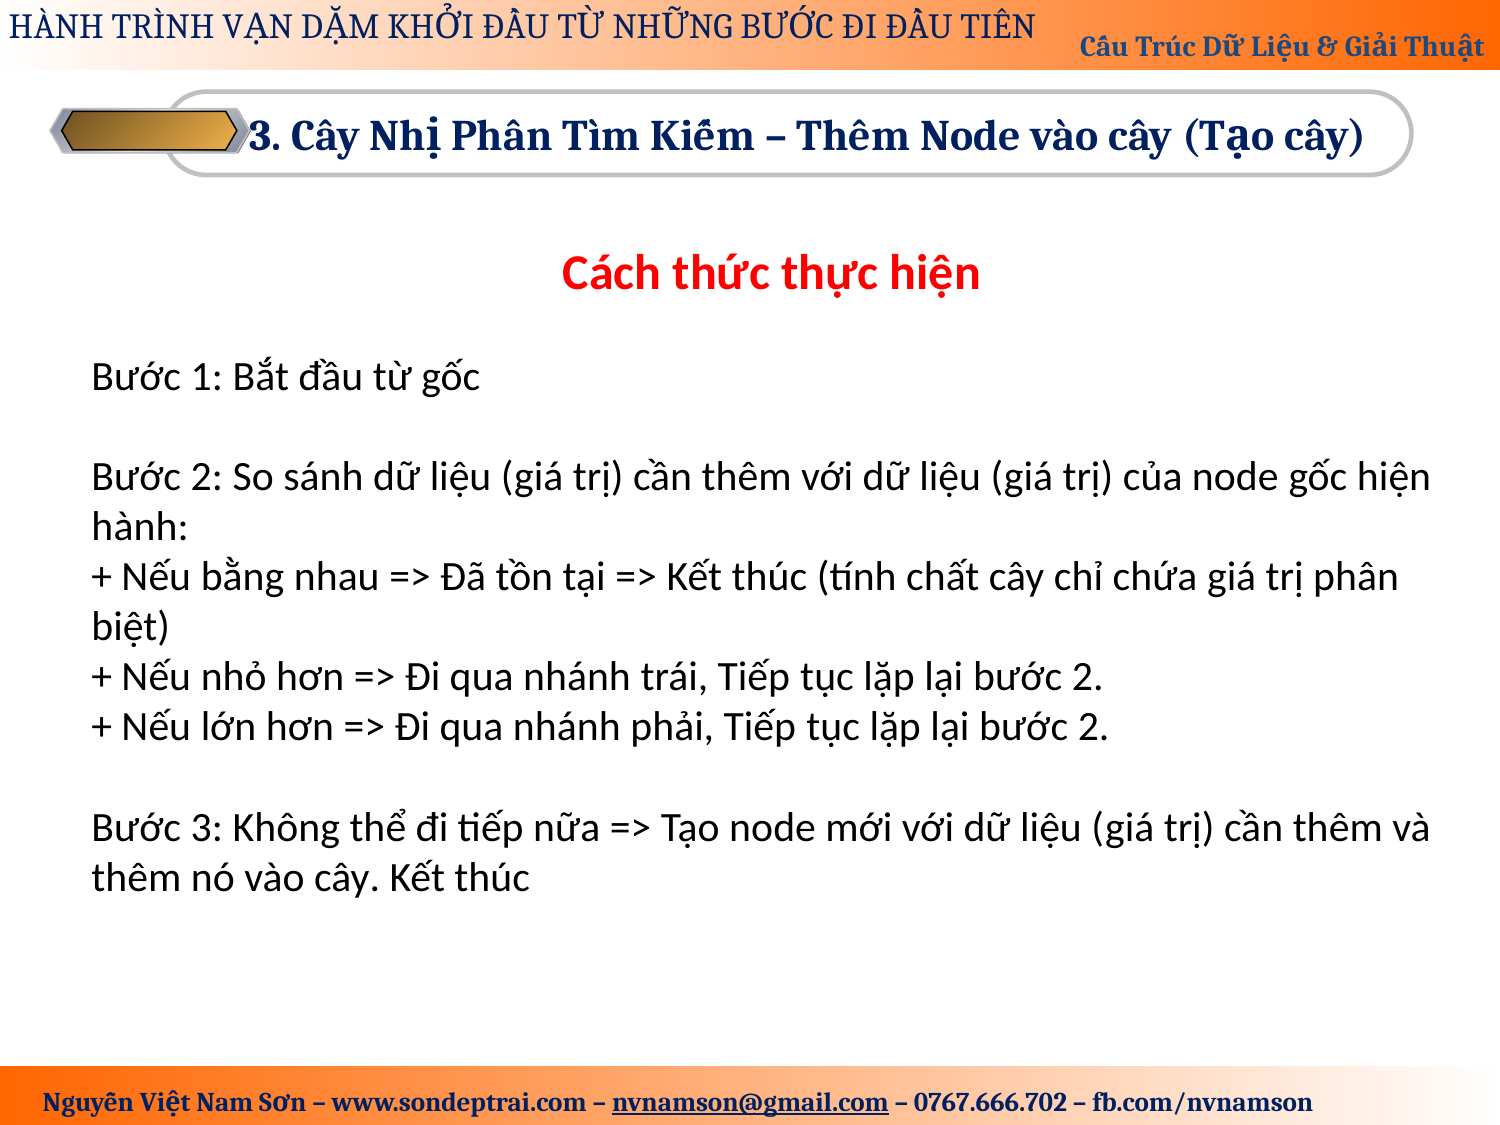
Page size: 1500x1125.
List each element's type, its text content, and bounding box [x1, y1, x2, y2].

text_box 3 [674, 10, 680, 36]
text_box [49, 91, 1412, 176]
text_box 3 [674, 0, 679, 8]
text_box Cách thức thực hiện Bước 1: Bắt đầu từ gốc Bước 2: So sánh dữ liệu (giá trị) cần thêm với dữ liệu (giá trị) của node gốc hiện hành: + Nếu bằng nhau => Đã tồn tại => Kết thúc (tính chất cây chỉ chứa giá trị phân biệt) + Nếu nhỏ hơn => Đi qua nhánh trái, Tiếp tục lặp lại bước 2. + Nếu lớn hơn => Đi qua nhánh phải, Tiếp tục lặp lại bước 2. Bước 3: Không thể đi tiếp nữa => Tạo node mới với dữ liệu (giá trị) cần thêm và thêm nó vào cây. Kết thúc [76, 231, 1467, 907]
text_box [646, 1115, 650, 1125]
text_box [498, 31, 502, 70]
text_box 3 [821, 1067, 826, 1113]
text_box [646, 1067, 650, 1099]
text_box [646, 1100, 650, 1113]
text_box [558, 1106, 562, 1125]
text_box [498, 0, 502, 21]
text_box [558, 1067, 562, 1103]
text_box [586, 38, 590, 70]
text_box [586, 8, 590, 36]
text_box 3 [674, 37, 679, 70]
